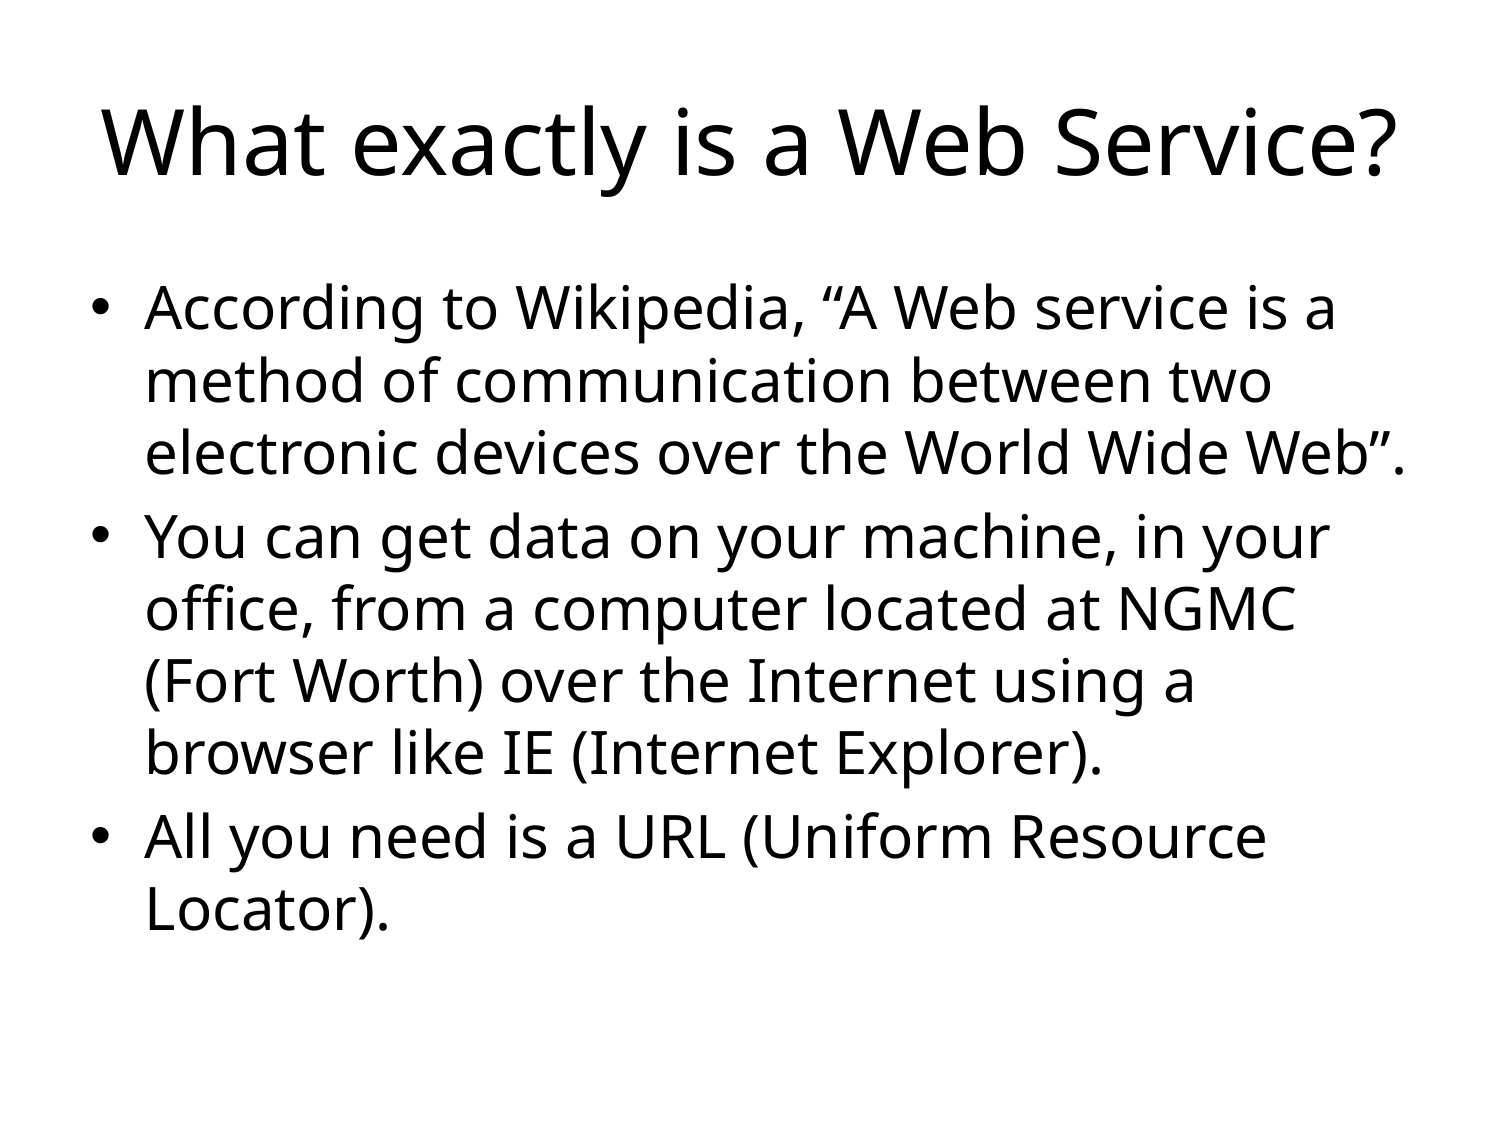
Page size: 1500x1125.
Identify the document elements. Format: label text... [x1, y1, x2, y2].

list According to Wikipedia, “A Web service is a method of communication between two electronic devices over the World Wide Web”. You can get data on your machine, in your office, from a computer located at NGMC (Fort Worth) over the Internet using a browser like IE (Internet Explorer). All you need is a URL (Uniform Resource Locator). [75, 262, 1425, 1005]
title What exactly is a Web Service? [75, 45, 1425, 233]
